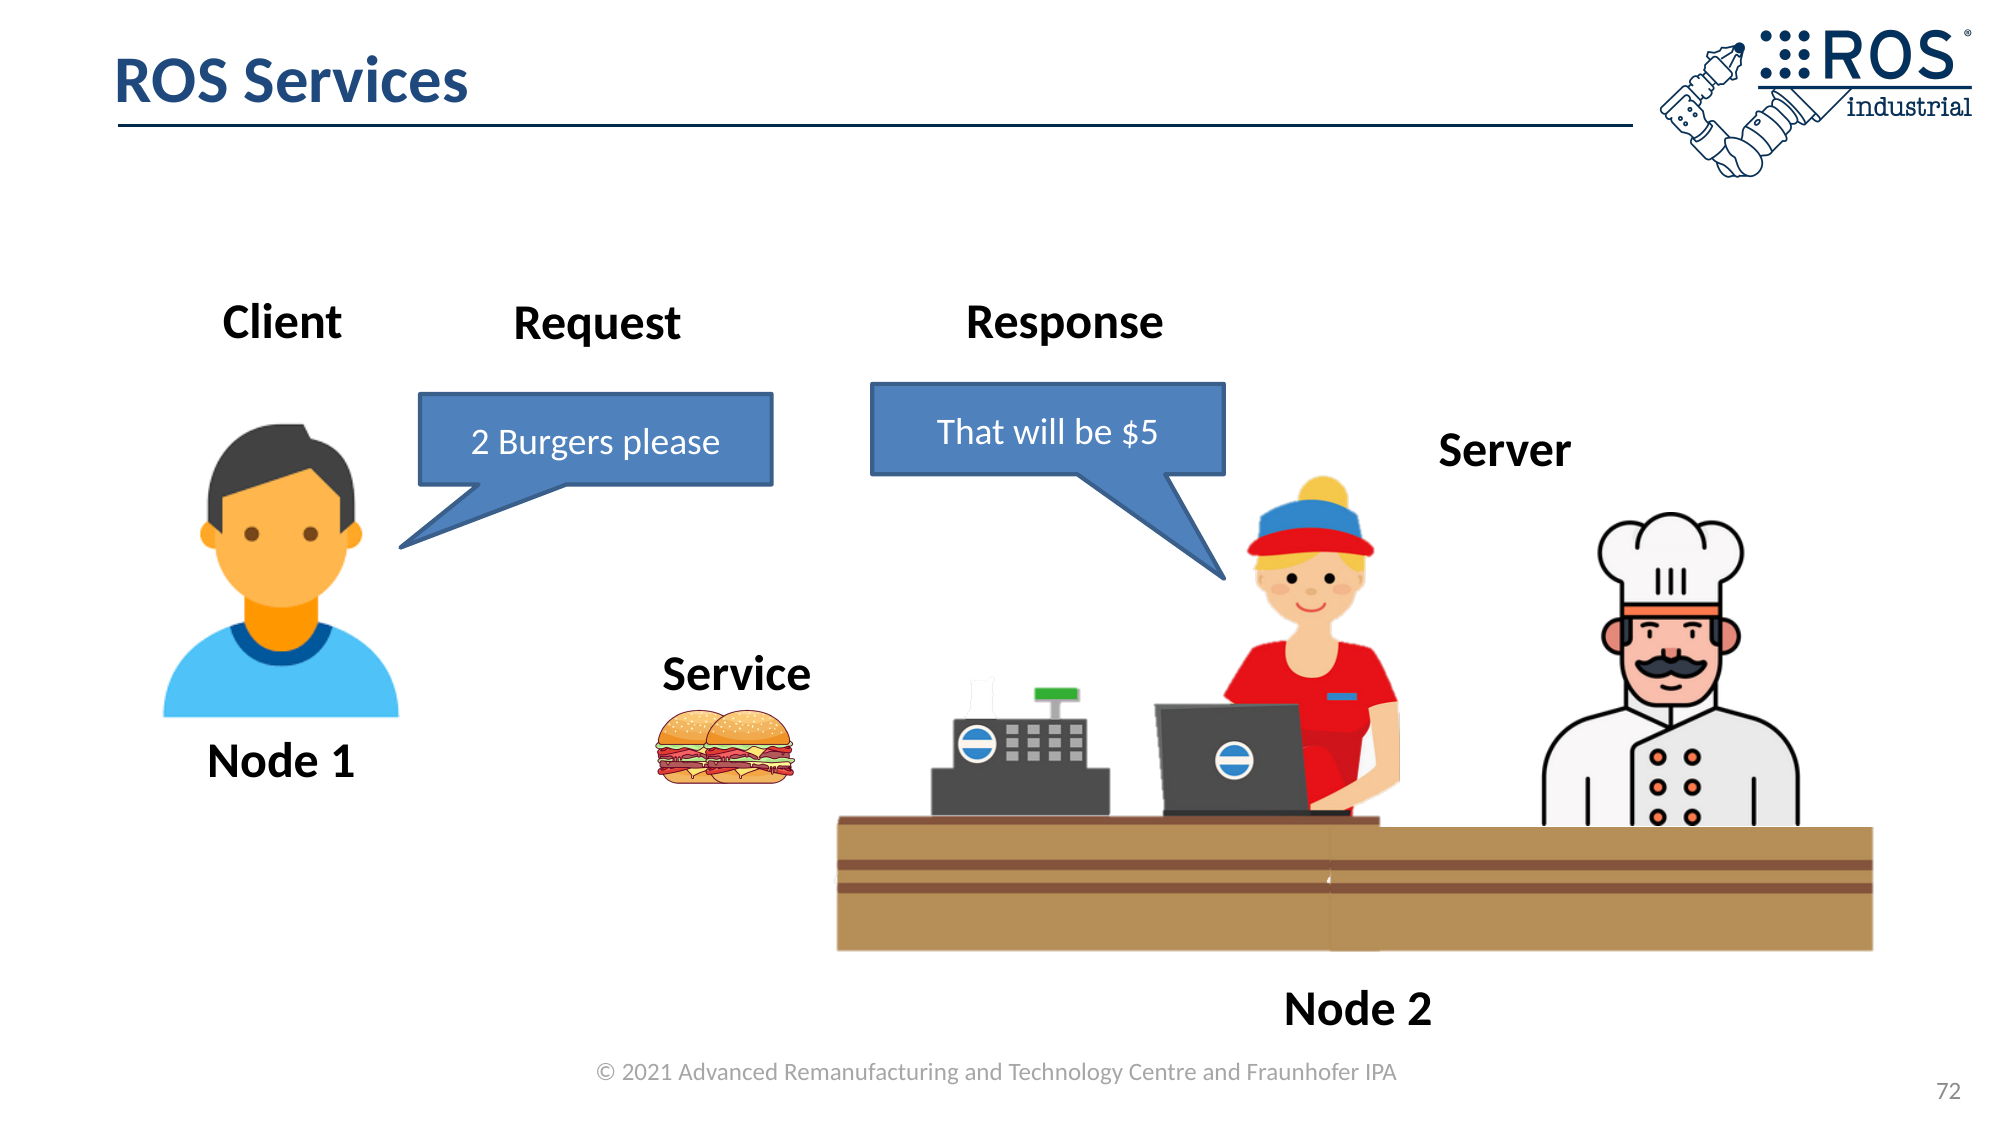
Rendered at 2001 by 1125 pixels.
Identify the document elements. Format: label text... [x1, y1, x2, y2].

slide_number 72 [1879, 1070, 1977, 1108]
picture [105, 395, 458, 748]
text_box Node 1 [192, 757, 371, 796]
picture [1657, 0, 1977, 213]
text_box Node 2 [1269, 974, 1448, 1044]
text_box Client [208, 281, 358, 356]
text_box Request [498, 281, 697, 357]
text_box 2 Burgers please [418, 391, 647, 527]
text_box Response [951, 281, 1180, 356]
title ROS Services [99, 25, 1634, 126]
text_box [652, 383, 1899, 968]
